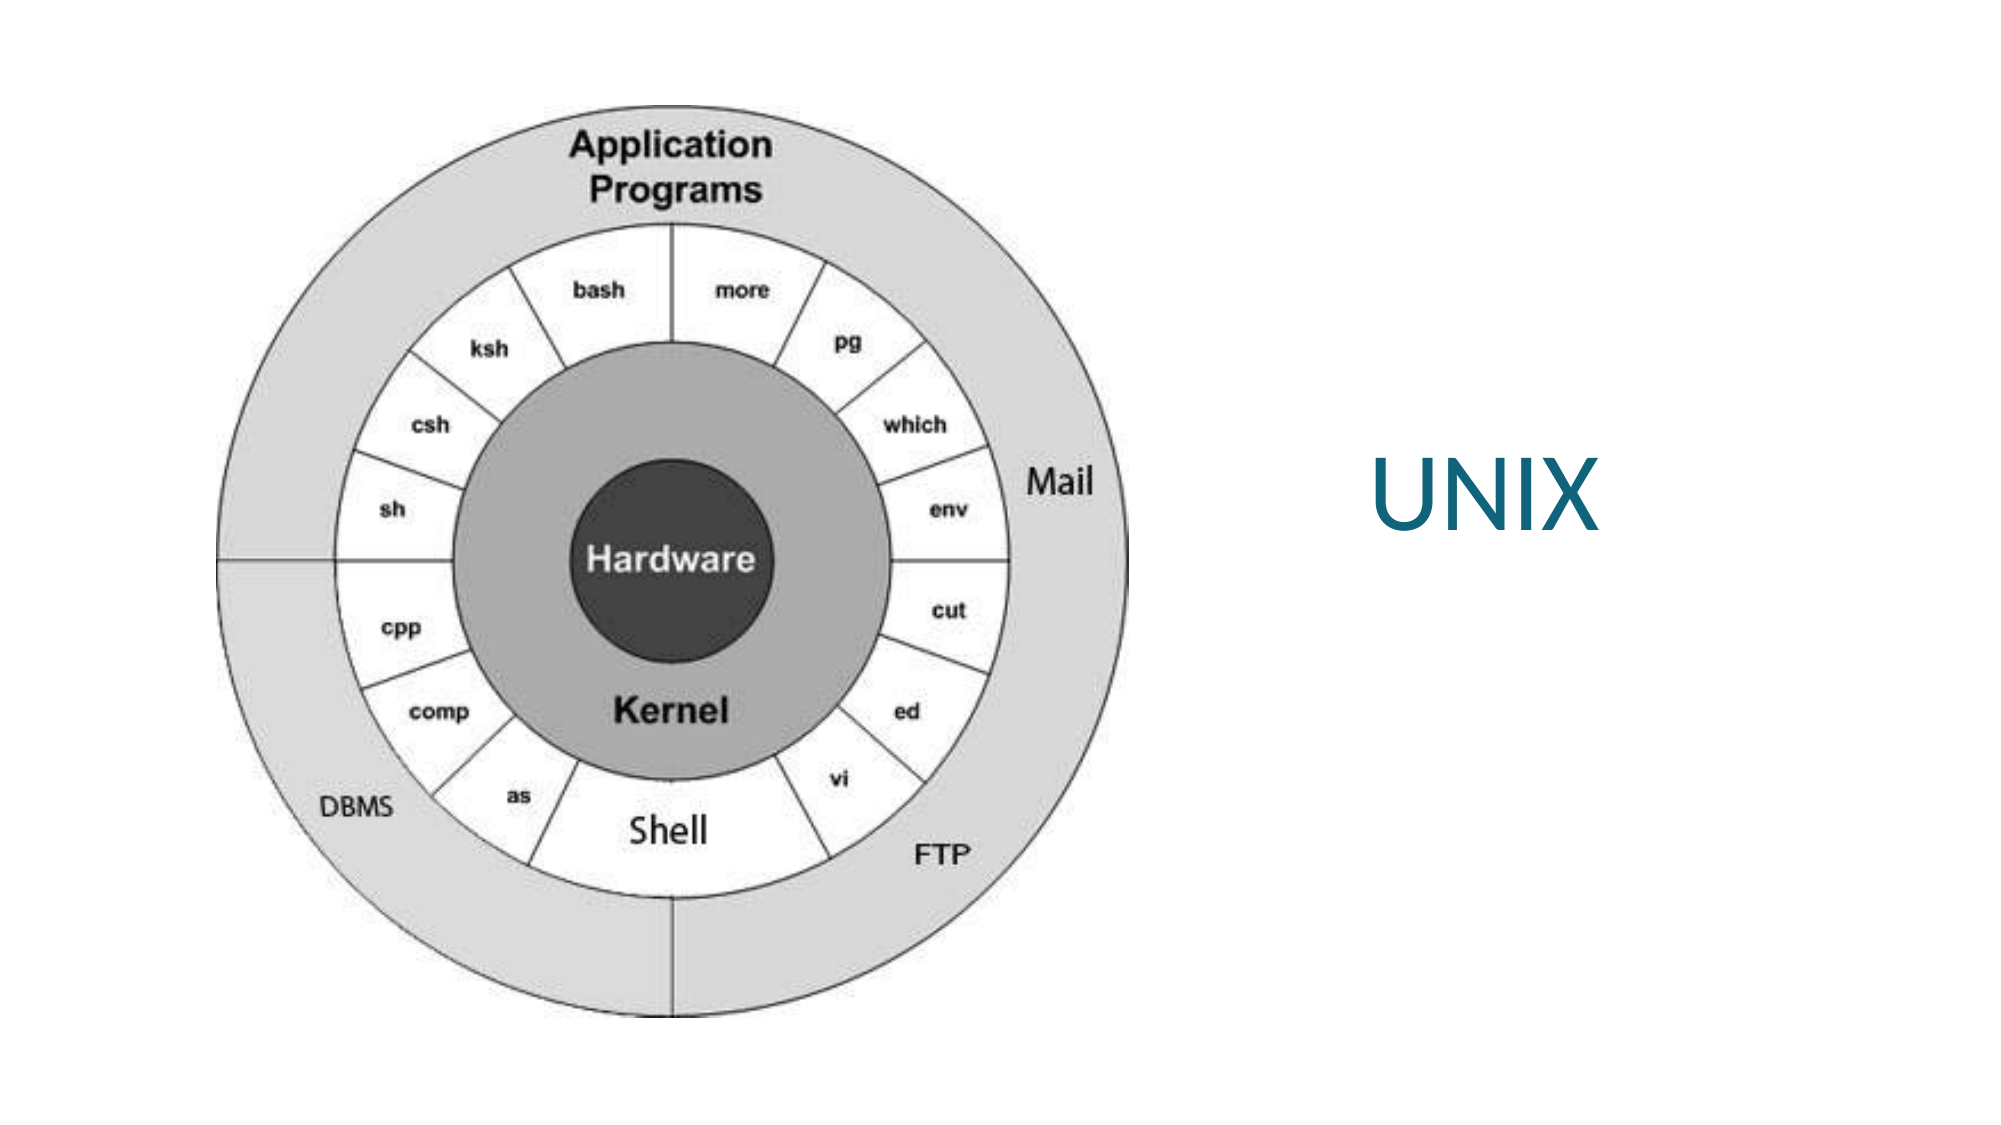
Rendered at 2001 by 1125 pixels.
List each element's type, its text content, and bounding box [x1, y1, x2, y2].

text_box UNIX [1353, 410, 1615, 561]
picture [216, 105, 1129, 1018]
text_box UNIX [1404, 255, 1936, 771]
